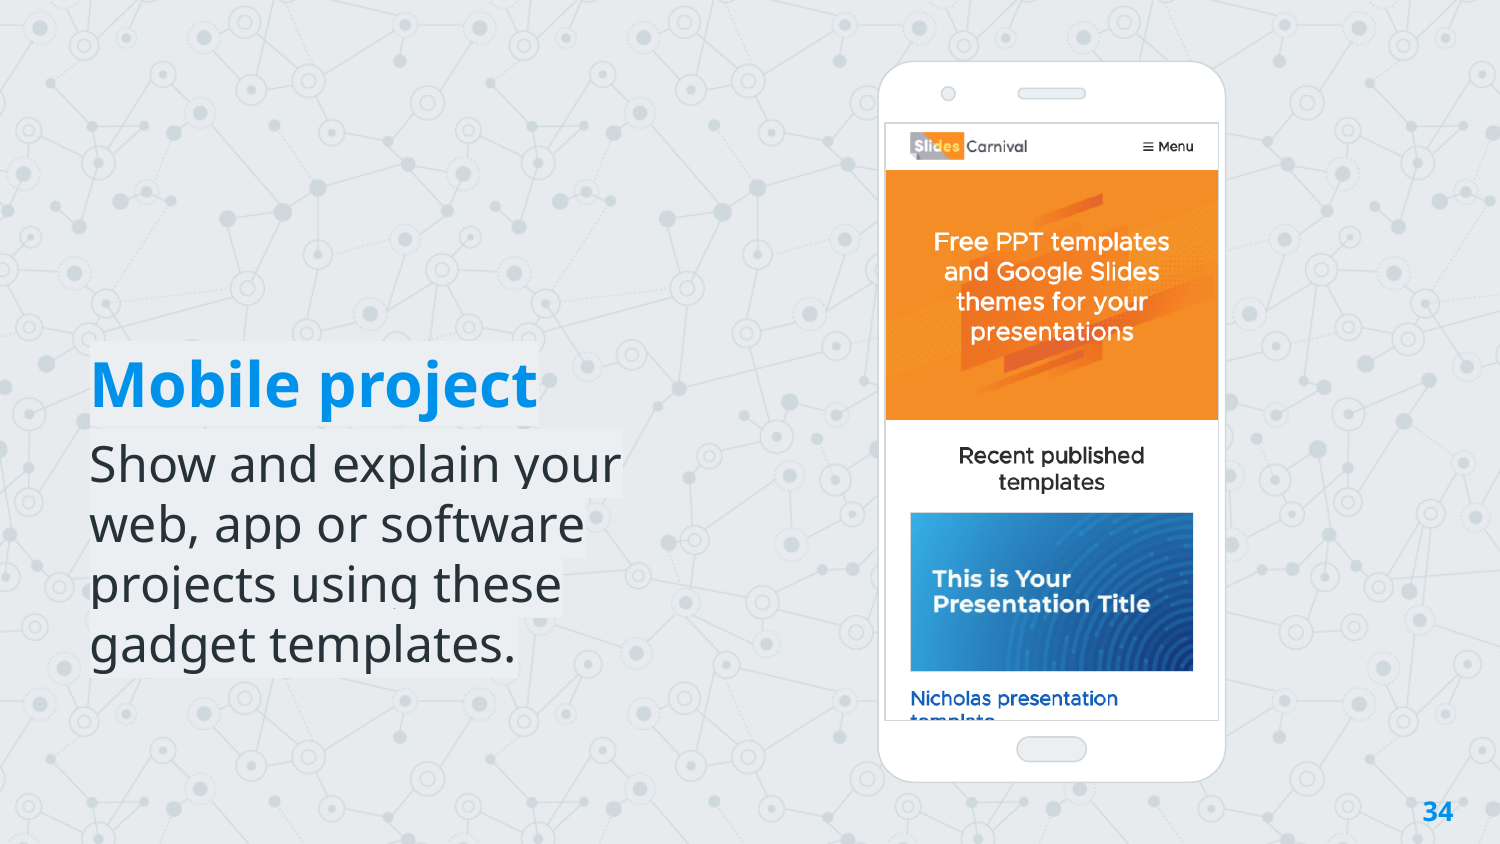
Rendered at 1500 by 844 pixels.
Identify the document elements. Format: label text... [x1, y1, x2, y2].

picture [885, 123, 1219, 720]
text_box <number> [1378, 779, 1469, 844]
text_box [877, 61, 1226, 783]
text_box Mobile project Show and explain your web, app or software projects using these gadget templates. [75, 110, 748, 688]
